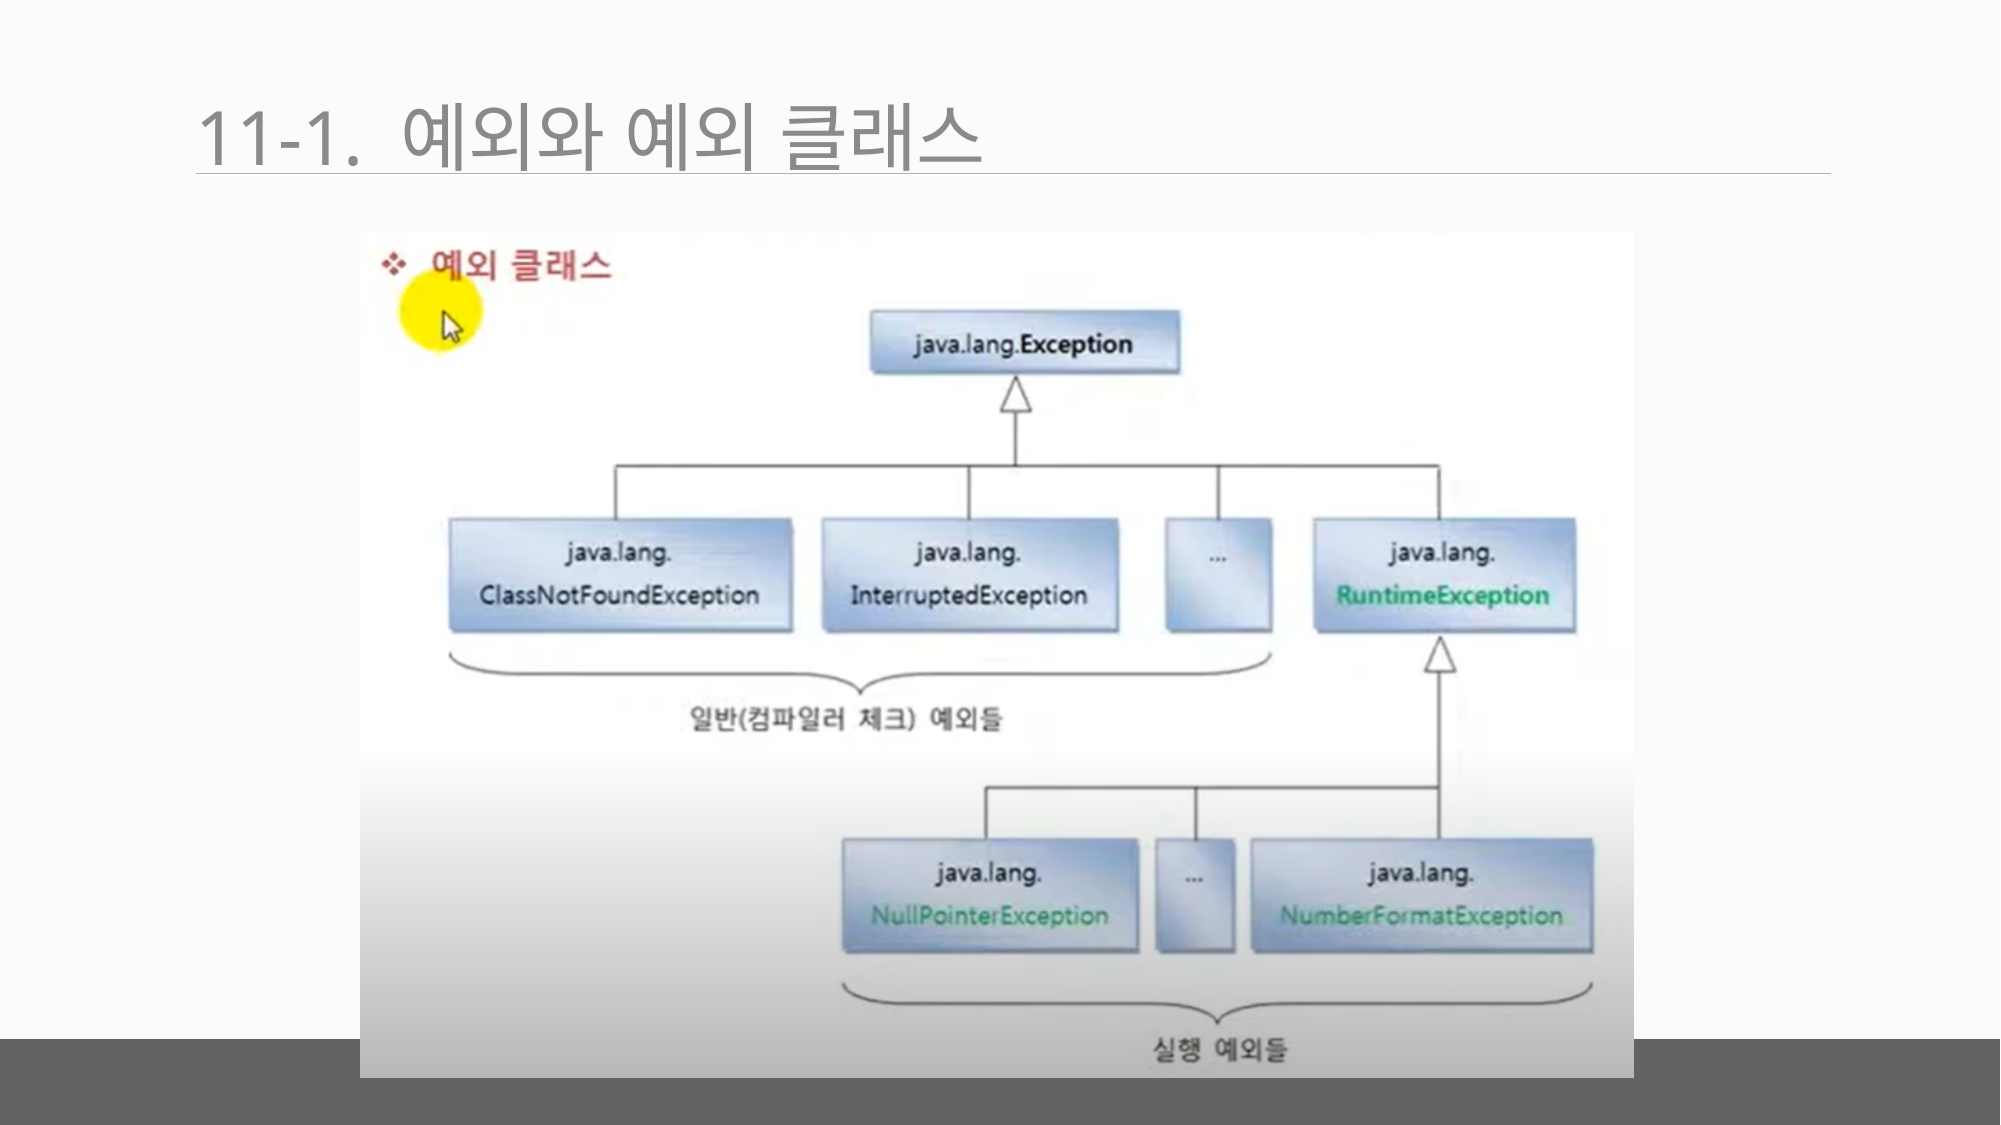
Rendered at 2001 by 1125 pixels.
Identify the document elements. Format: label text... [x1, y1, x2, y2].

title 11-1. 예외와 예외 클래스 [180, 47, 1408, 189]
picture [359, 232, 1635, 1079]
